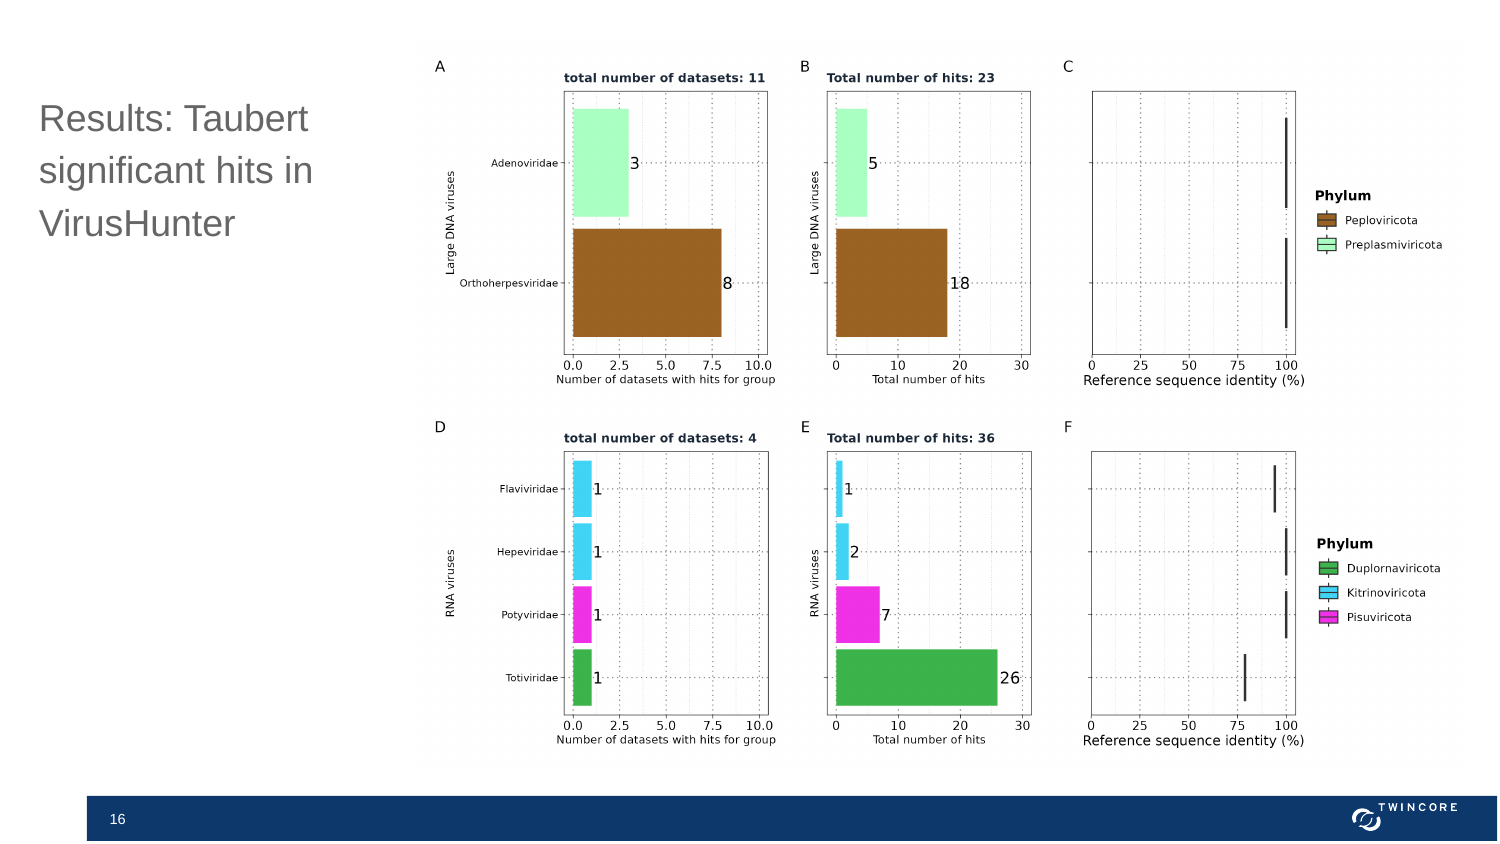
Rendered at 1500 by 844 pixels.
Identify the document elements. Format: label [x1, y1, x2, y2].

picture [412, 37, 1471, 770]
picture [1352, 803, 1457, 831]
